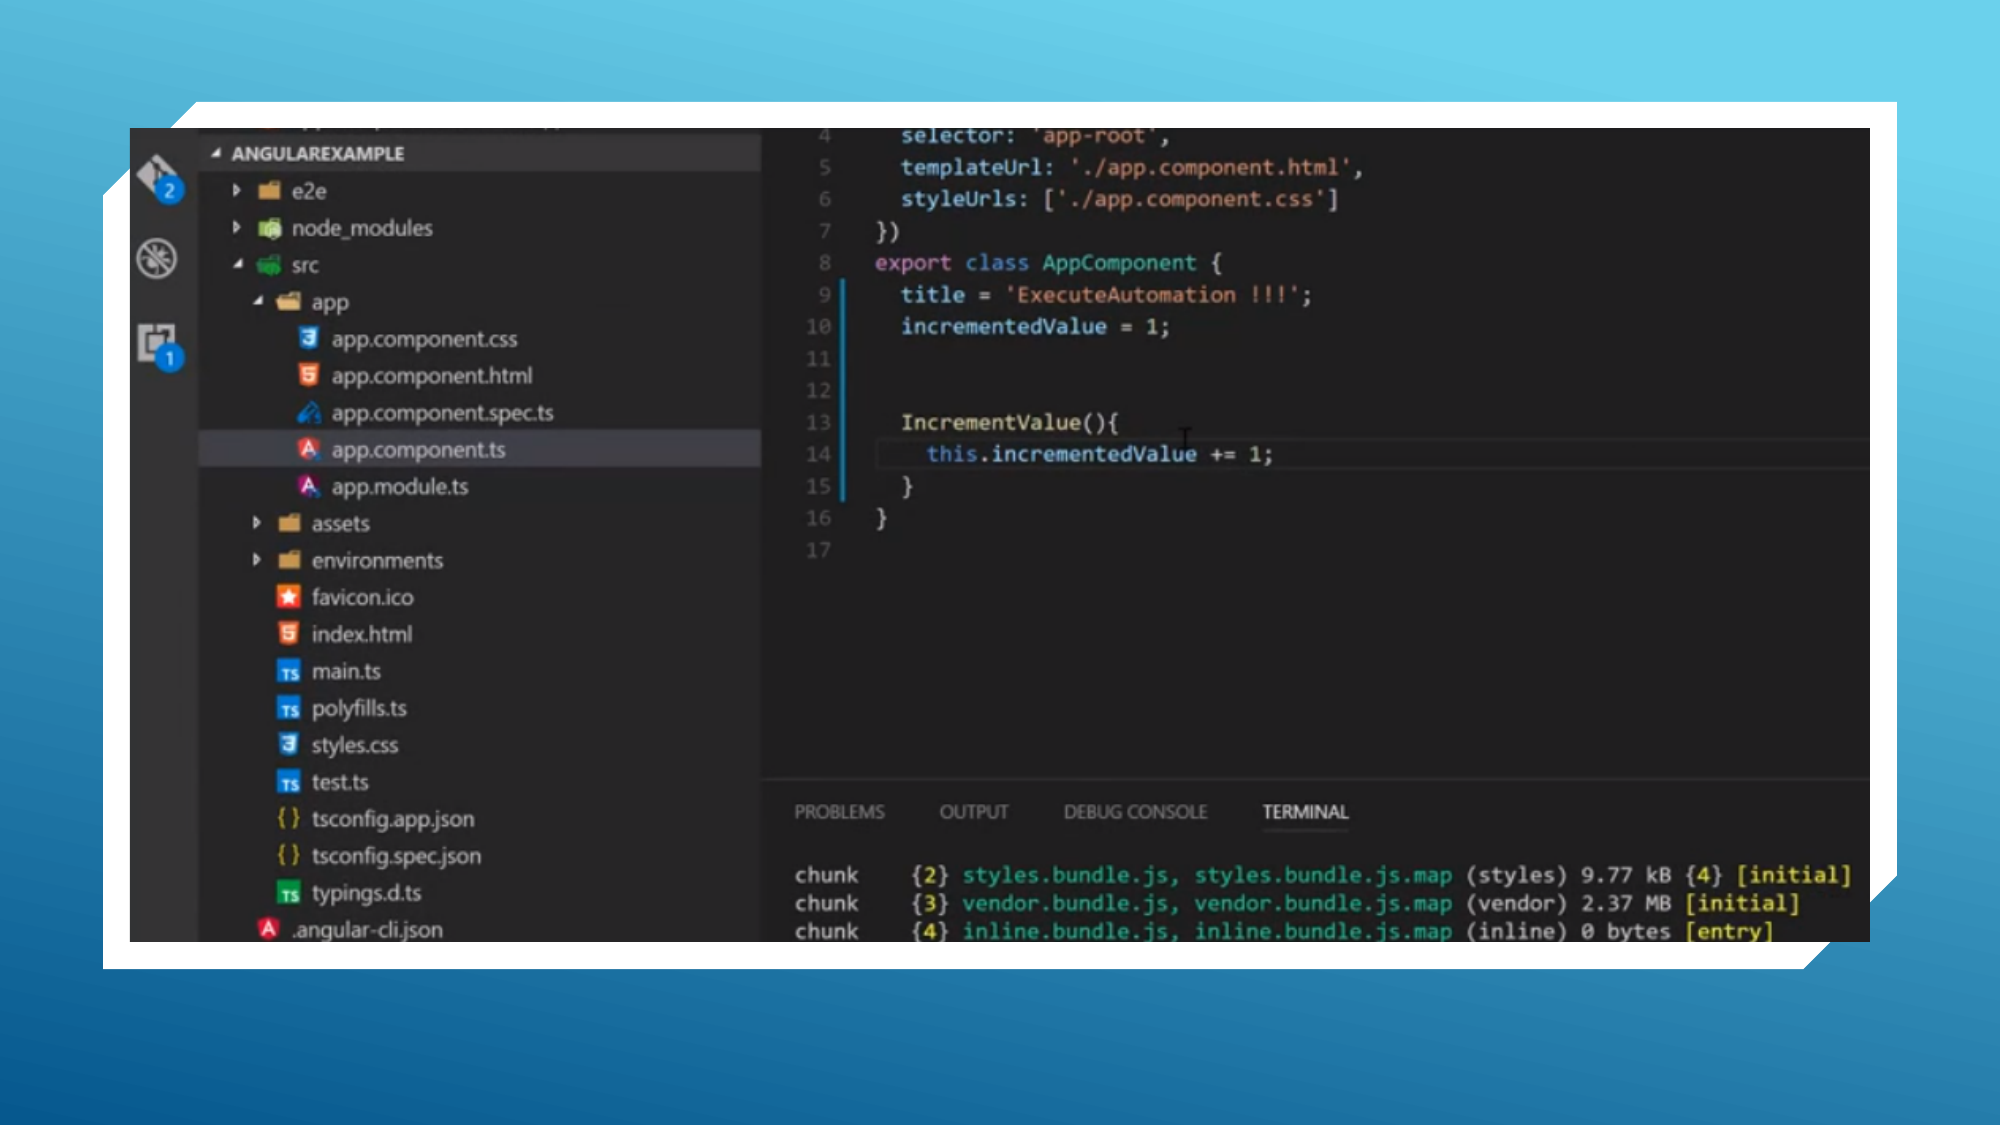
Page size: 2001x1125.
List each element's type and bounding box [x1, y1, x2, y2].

text_box [1510, 485, 2000, 1013]
text_box [168, 100, 1899, 485]
text_box [0, 0, 2000, 1125]
list [129, 128, 1871, 943]
text_box [101, 167, 1510, 971]
